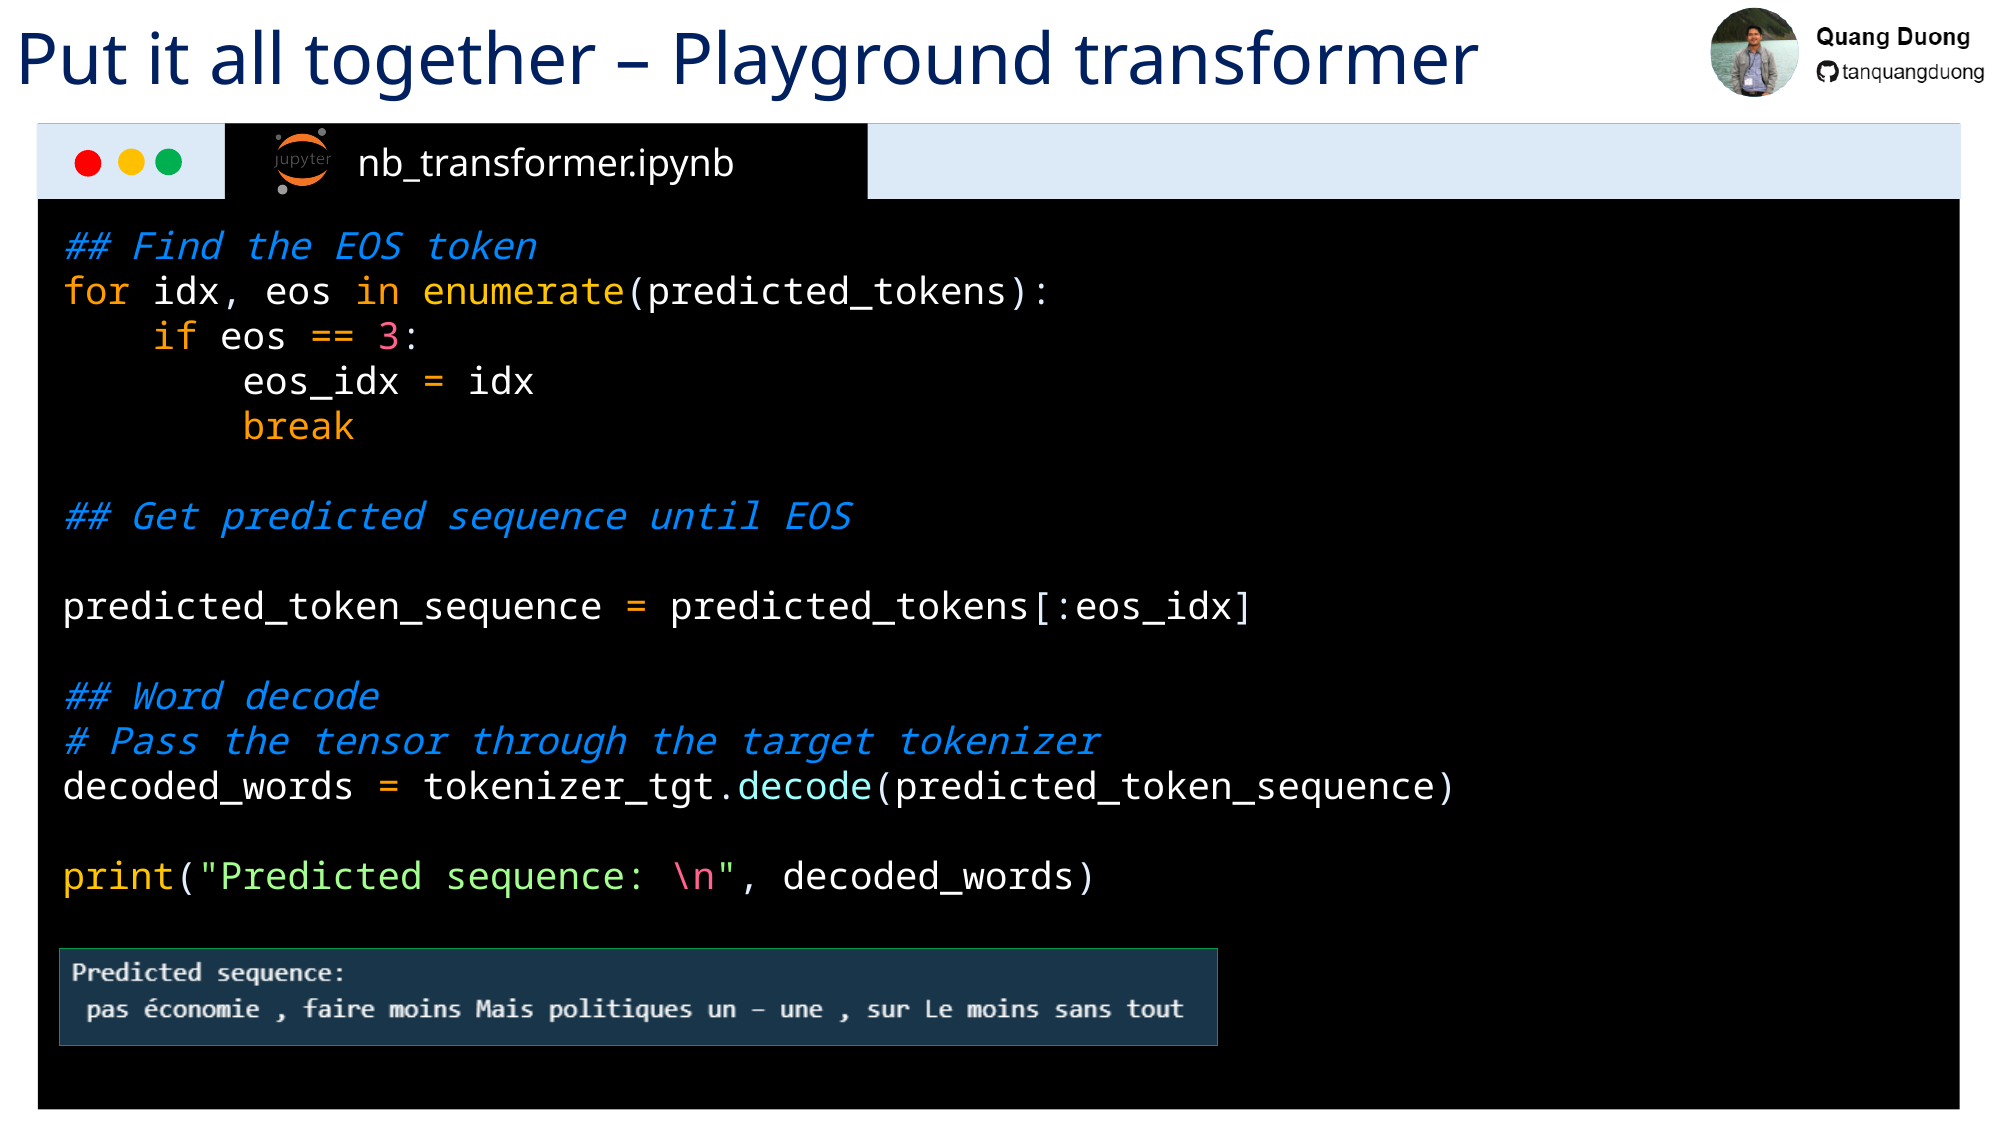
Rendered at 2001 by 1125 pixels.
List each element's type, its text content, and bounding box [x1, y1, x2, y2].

text_box nb_transformer.ipynb [223, 122, 869, 201]
text_box [869, 122, 1962, 201]
text_box ## Find the EOS token for idx, eos in enumerate(predicted_tokens): if eos == 3: eos_idx = idx break ## Get predicted sequence until EOS predicted_token_sequence = predicted_tokens[:eos_idx] ## Word decode # Pass the tensor through the target tokenizer decoded_words = tokenizer_tgt.decode(predicted_token_sequence) print("Predicted sequence: \n", decoded_words) [47, 214, 1671, 950]
picture [1704, 6, 1986, 101]
text_box Put it all together – Playground transformer [0, 13, 1705, 108]
text_box [35, 122, 223, 201]
text_box [36, 201, 1961, 1111]
picture [273, 127, 333, 196]
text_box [74, 148, 183, 178]
picture [58, 948, 1218, 1047]
